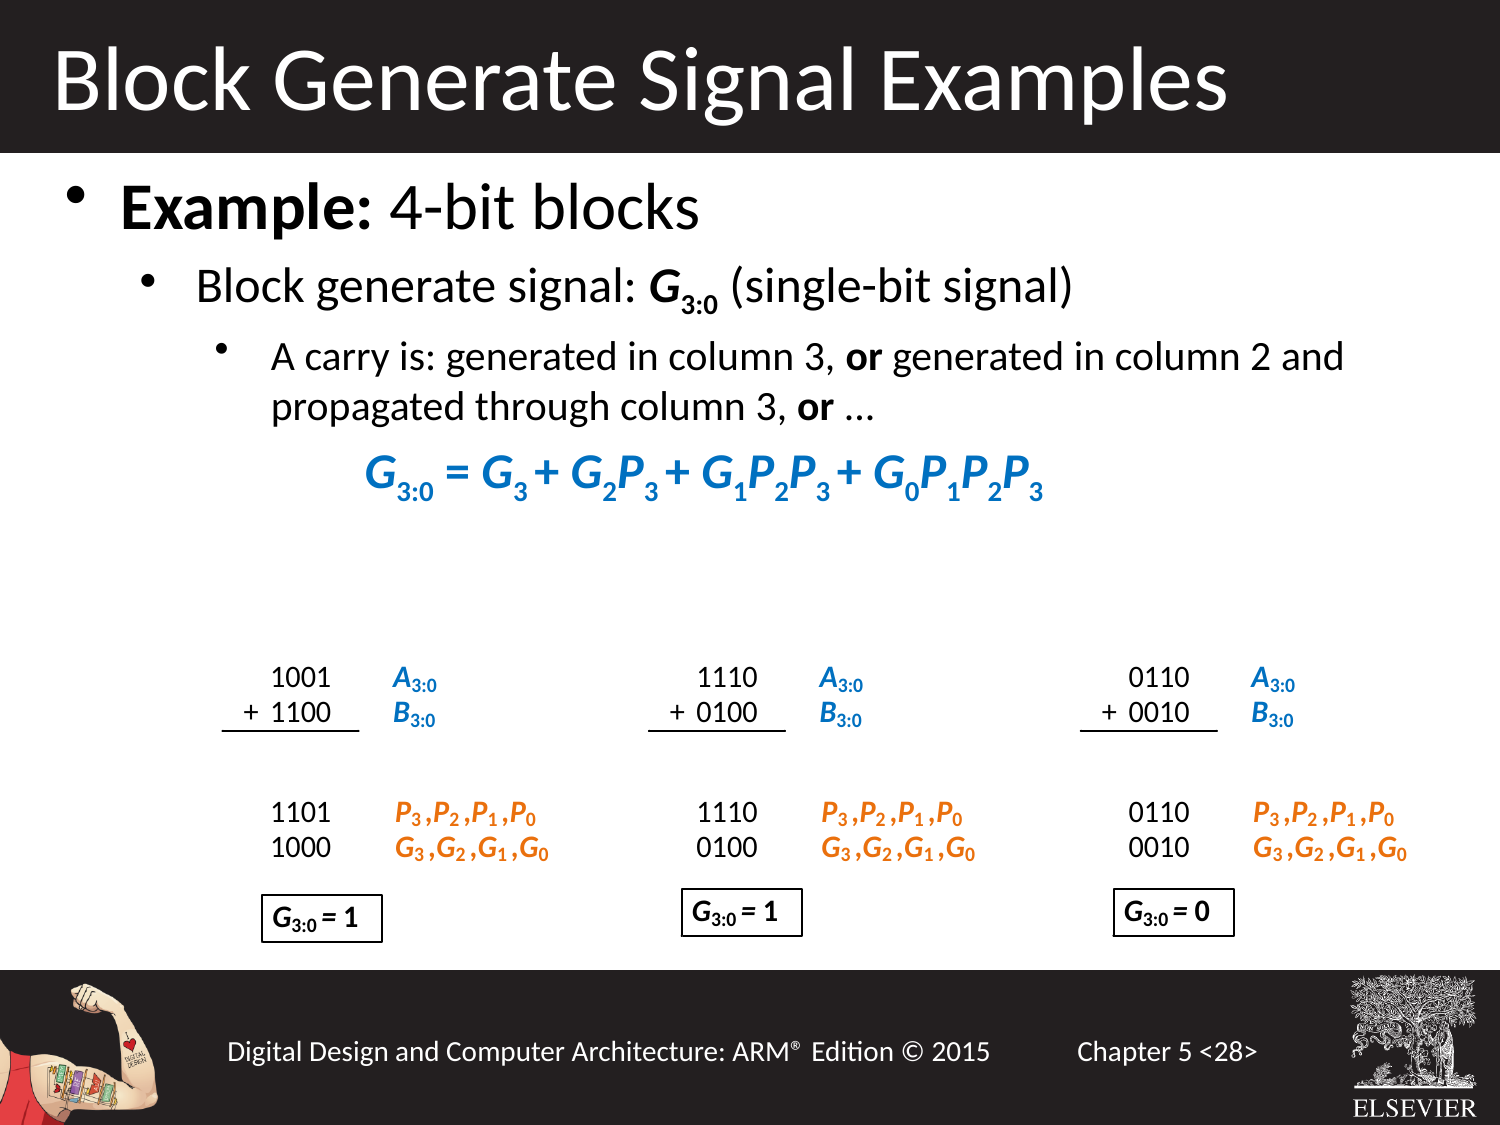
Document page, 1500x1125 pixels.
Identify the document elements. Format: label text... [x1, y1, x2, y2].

text_box Example: 4-bit blocks Block generate signal: G3:0 (single-bit signal) A carry is: generated in column 3, or generated in column 2 and propagated through column 3, or ... G3:0 = G3 + G2P3 + G1P2P3 + G0P1P2P3 [49, 155, 1413, 1006]
picture [1350, 974, 1477, 1117]
text_box Block Generate Signal Examples [37, 11, 1488, 136]
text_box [199, 508, 1455, 947]
picture [0, 979, 163, 1125]
